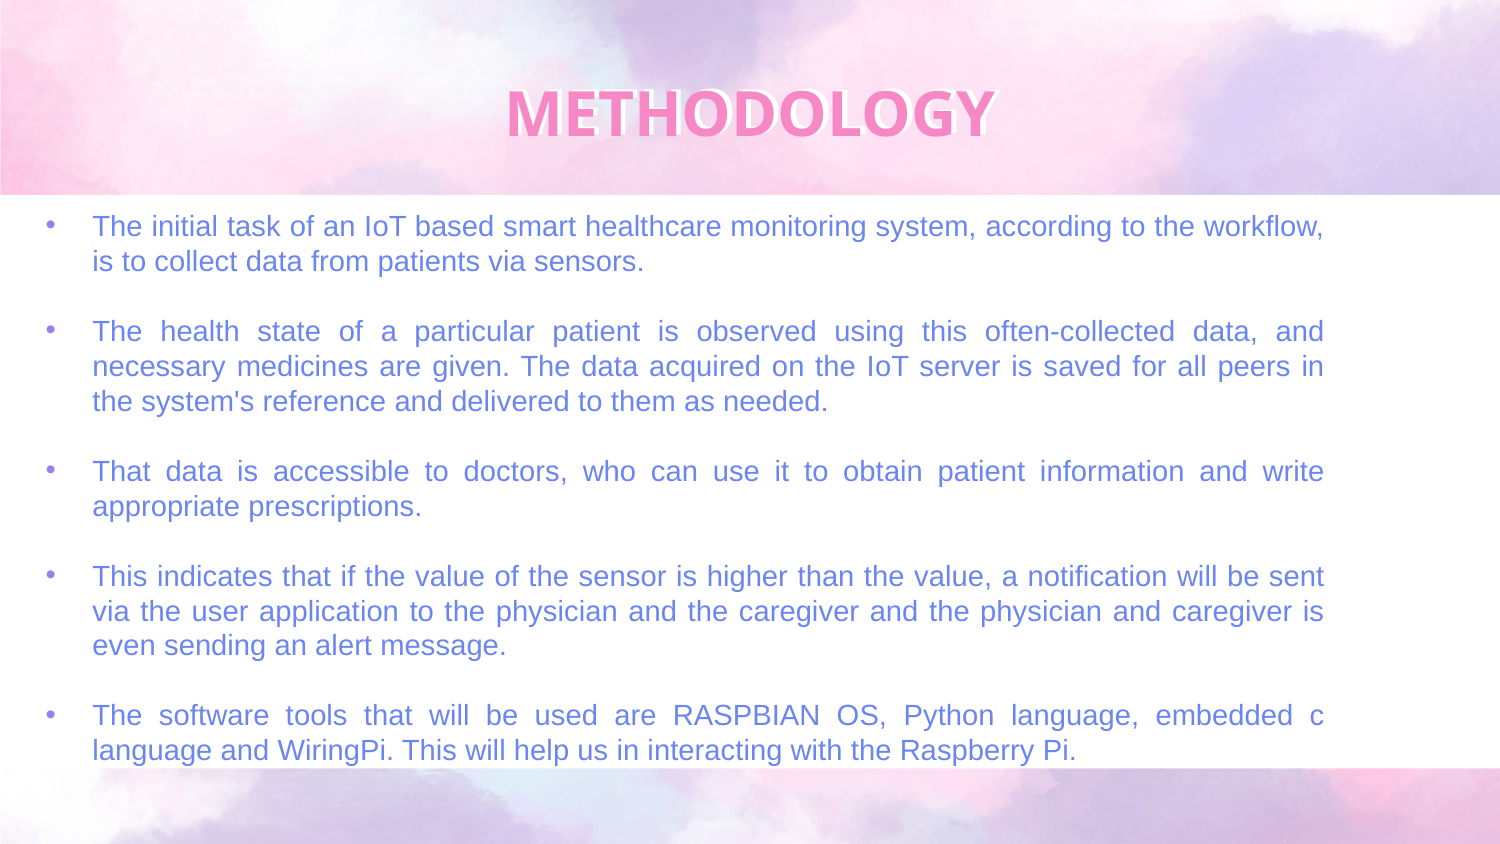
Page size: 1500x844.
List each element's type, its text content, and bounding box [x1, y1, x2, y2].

text_box The initial task of an IoT based smart healthcare monitoring system, according to the workflow, is to collect data from patients via sensors. The health state of a particular patient is observed using this often-collected data, and necessary medicines are given. The data acquired on the IoT server is saved for all peers in the system's reference and delivered to them as needed. That data is accessible to doctors, who can use it to obtain patient information and write appropriate prescriptions. This indicates that if the value of the sensor is higher than the value, a notification will be sent via the user application to the physician and the caregiver and the physician and caregiver is even sending an alert message. The software tools that will be used are RASPBIAN OS, Python language, embedded c language and WiringPi. This will help us in interacting with the Raspberry Pi. [30, 199, 1342, 809]
title METHODOLOGY [116, 59, 1384, 154]
text_box [0, 194, 1500, 769]
